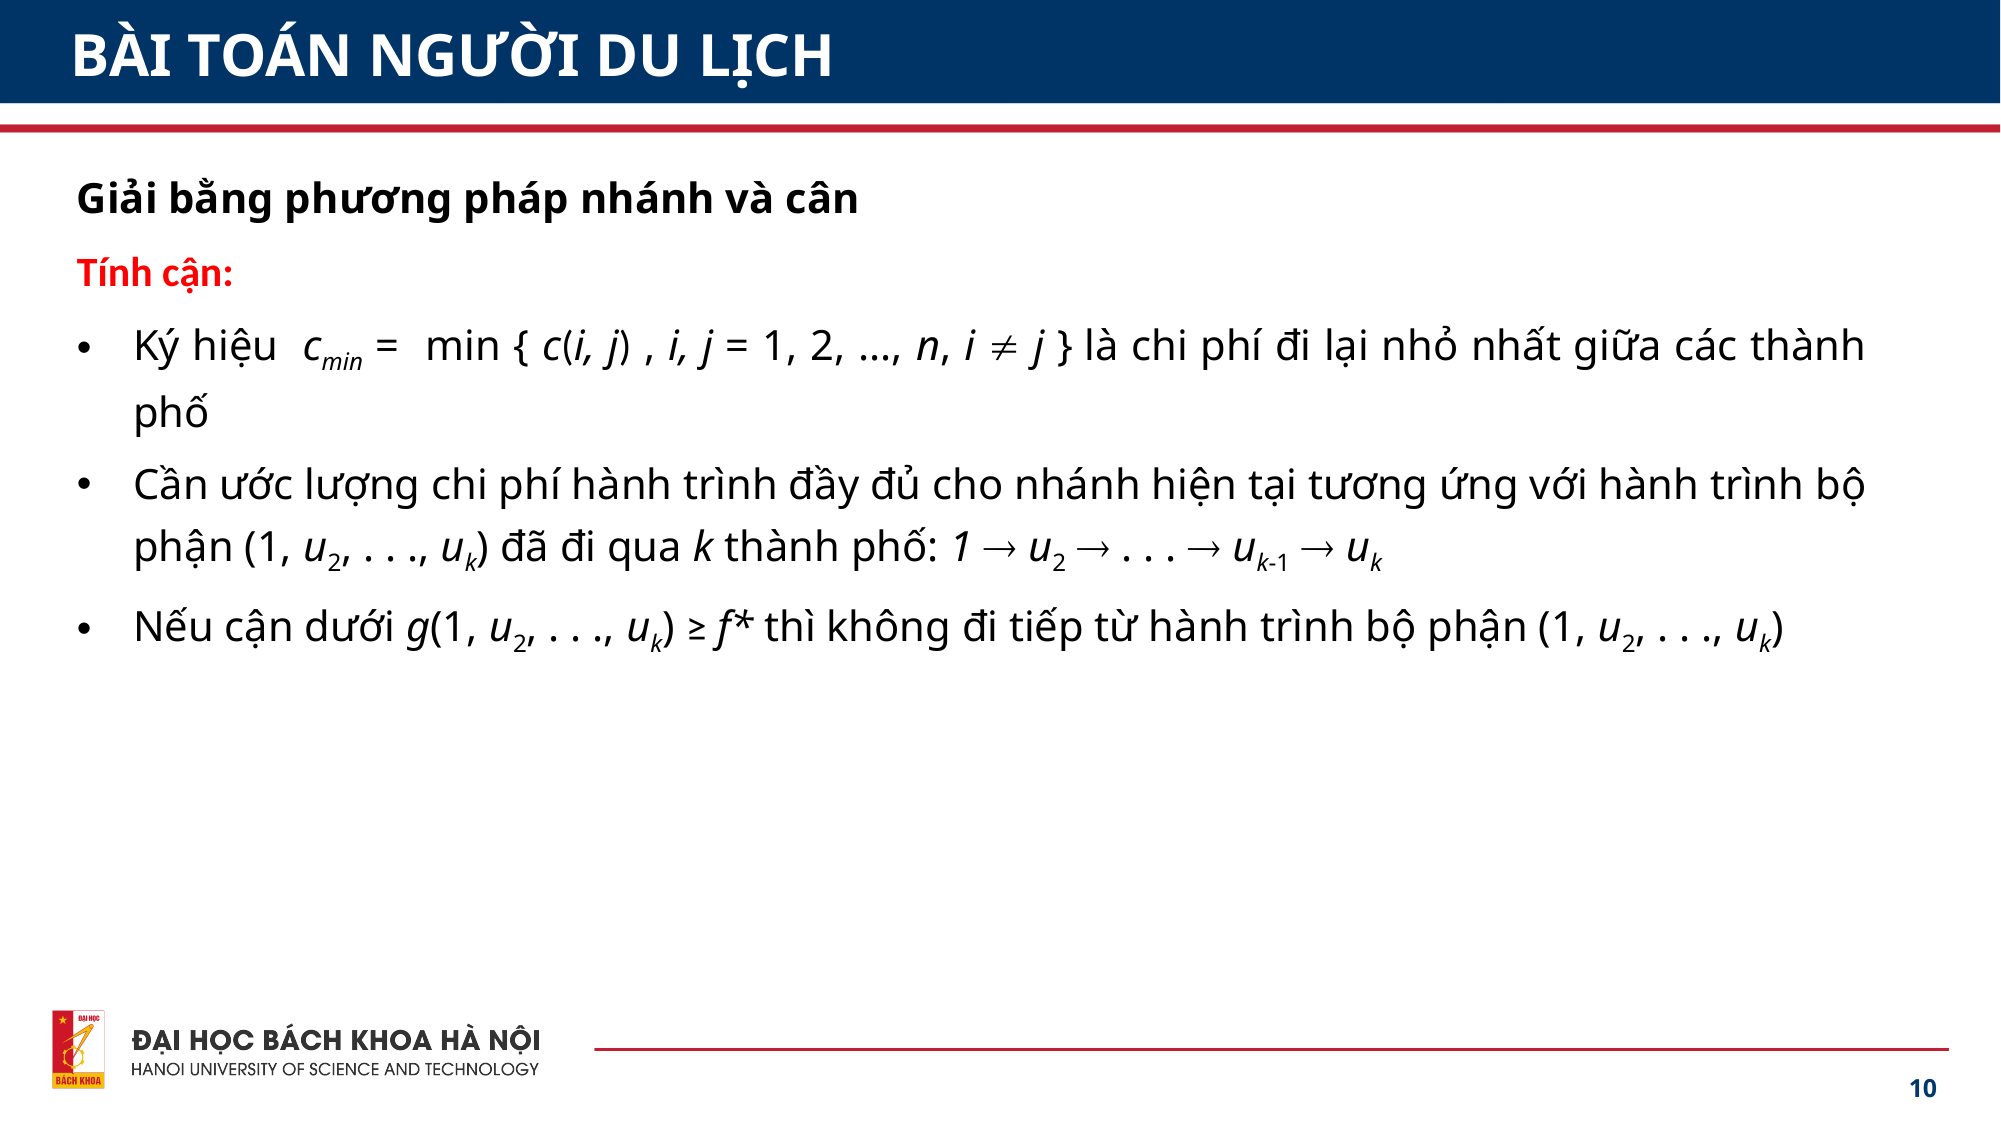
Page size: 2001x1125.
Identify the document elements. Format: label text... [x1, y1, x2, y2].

text_box Giải bằng phương pháp nhánh và cân Tính cận: Ký hiệu cmin = min { c(i, j) , i, j = 1, 2, ..., n, i  j } là chi phí đi lại nhỏ nhất giữa các thành phố Cần ước lượng chi phí hành trình đầy đủ cho nhánh hiện tại tương ứng với hành trình bộ phận (1, u2, . . ., uk) đã đi qua k thành phố: 1  u2  . . .  uk-1  uk Nếu cận dưới g(1, u2, . . ., uk) ≥ f* thì không đi tiếp từ hành trình bộ phận (1, u2, . . ., uk) [62, 154, 1882, 737]
slide_number 10 [1502, 1065, 1953, 1125]
picture [0, 0, 2001, 1125]
title BÀI TOÁN NGƯỜI DU LỊCH [55, 18, 1945, 90]
